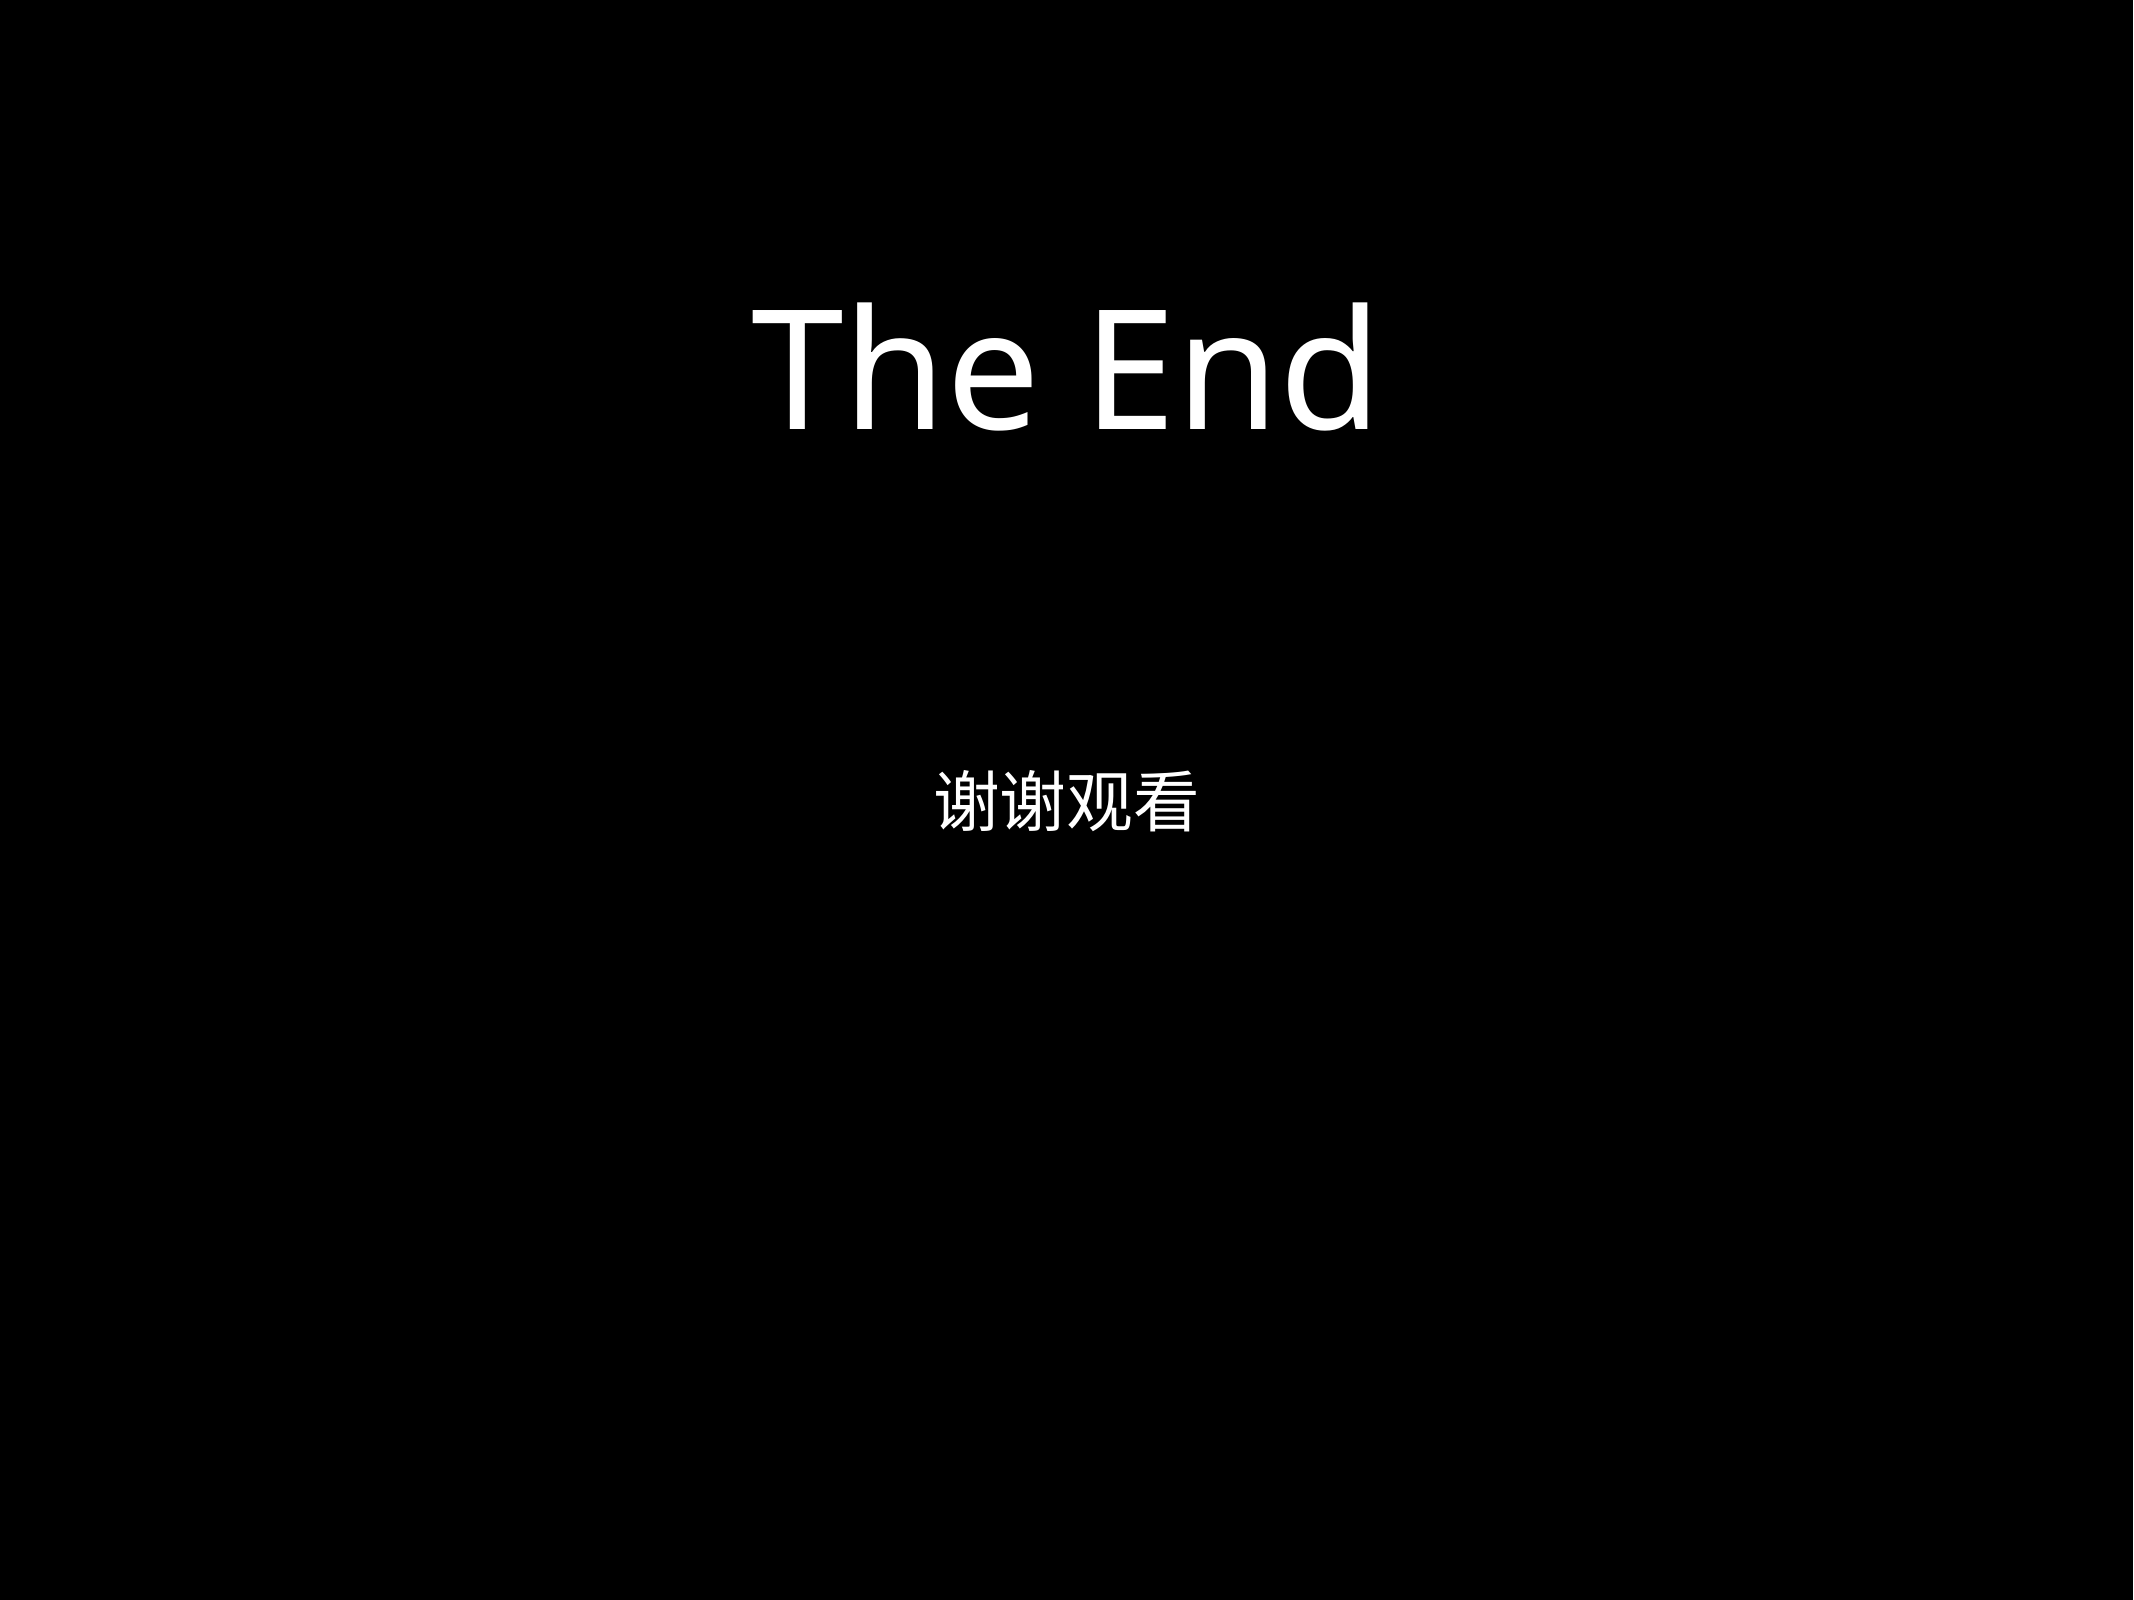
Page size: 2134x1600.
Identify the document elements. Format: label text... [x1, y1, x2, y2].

list 谢谢观看 [817, 725, 1316, 875]
title The End [155, 185, 1978, 541]
